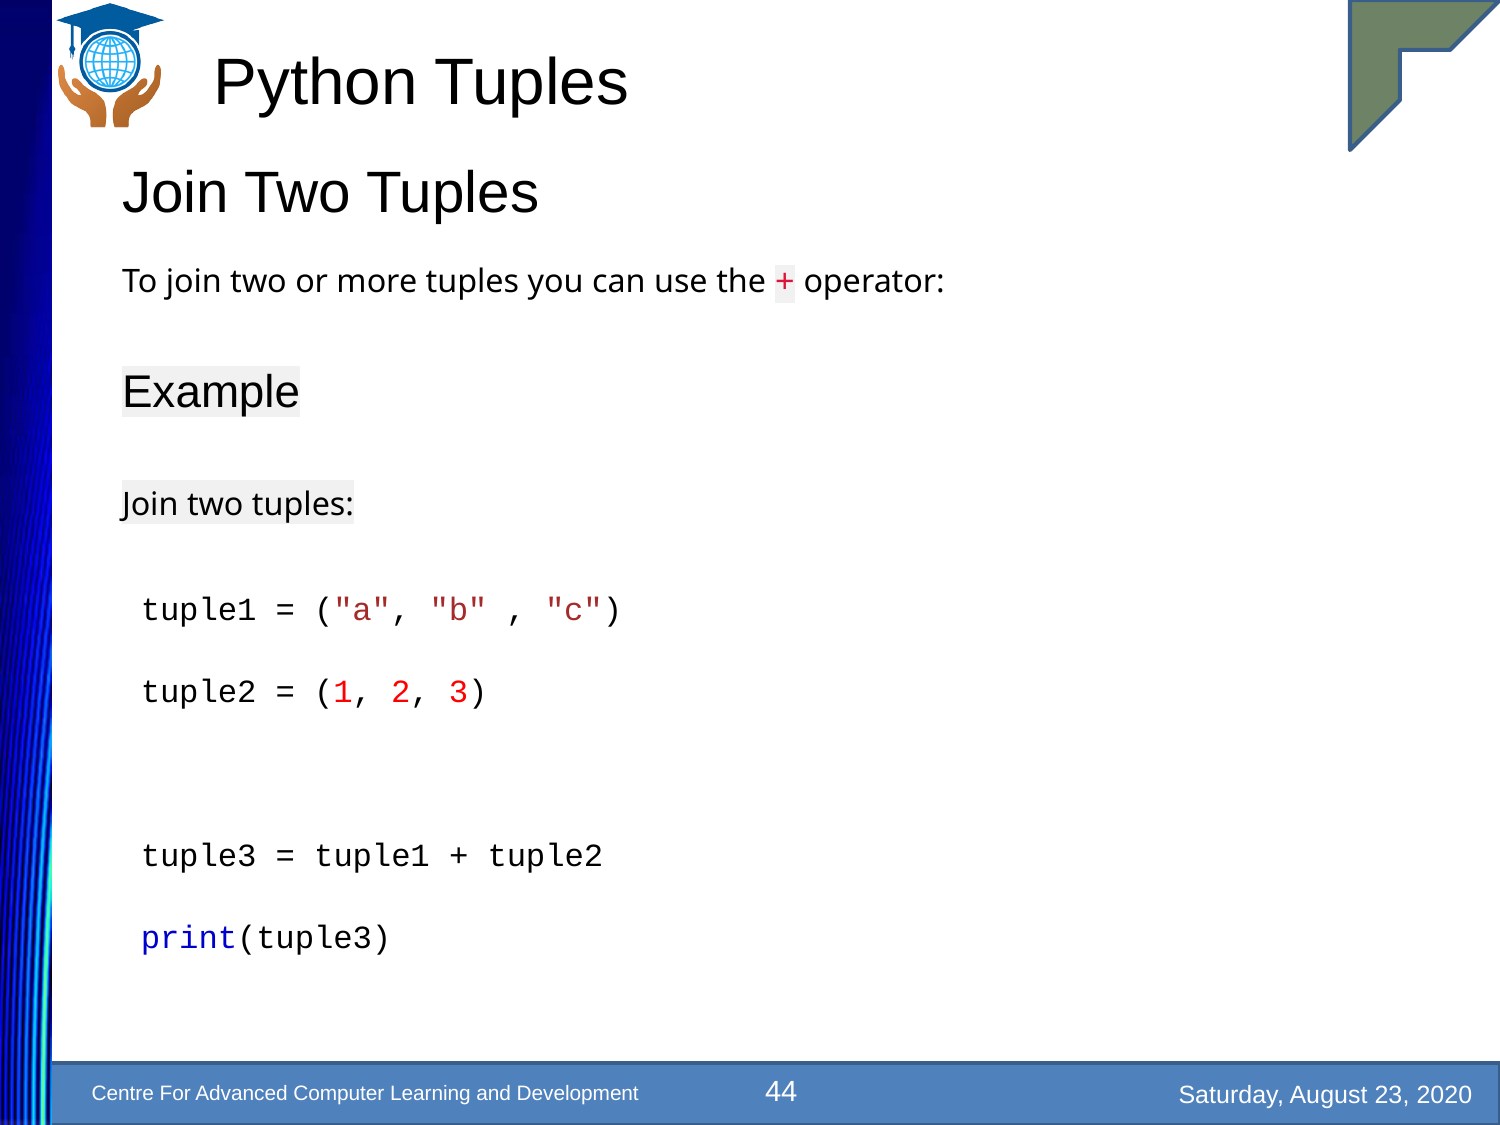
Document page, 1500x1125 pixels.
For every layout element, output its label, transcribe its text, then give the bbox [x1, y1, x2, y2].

picture [0, 0, 219, 1125]
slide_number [1163, 1071, 1500, 1125]
text_box Join Two Tuples To join two or more tuples you can use the + operator: Example Join two tuples: tuple1 = ("a", "b" , "c") tuple2 = (1, 2, 3) tuple3 = tuple1 + tuple2 print(tuple3) [107, 136, 1450, 978]
slide_number 44 [750, 1064, 838, 1125]
title Python Tuples [198, 32, 1326, 113]
